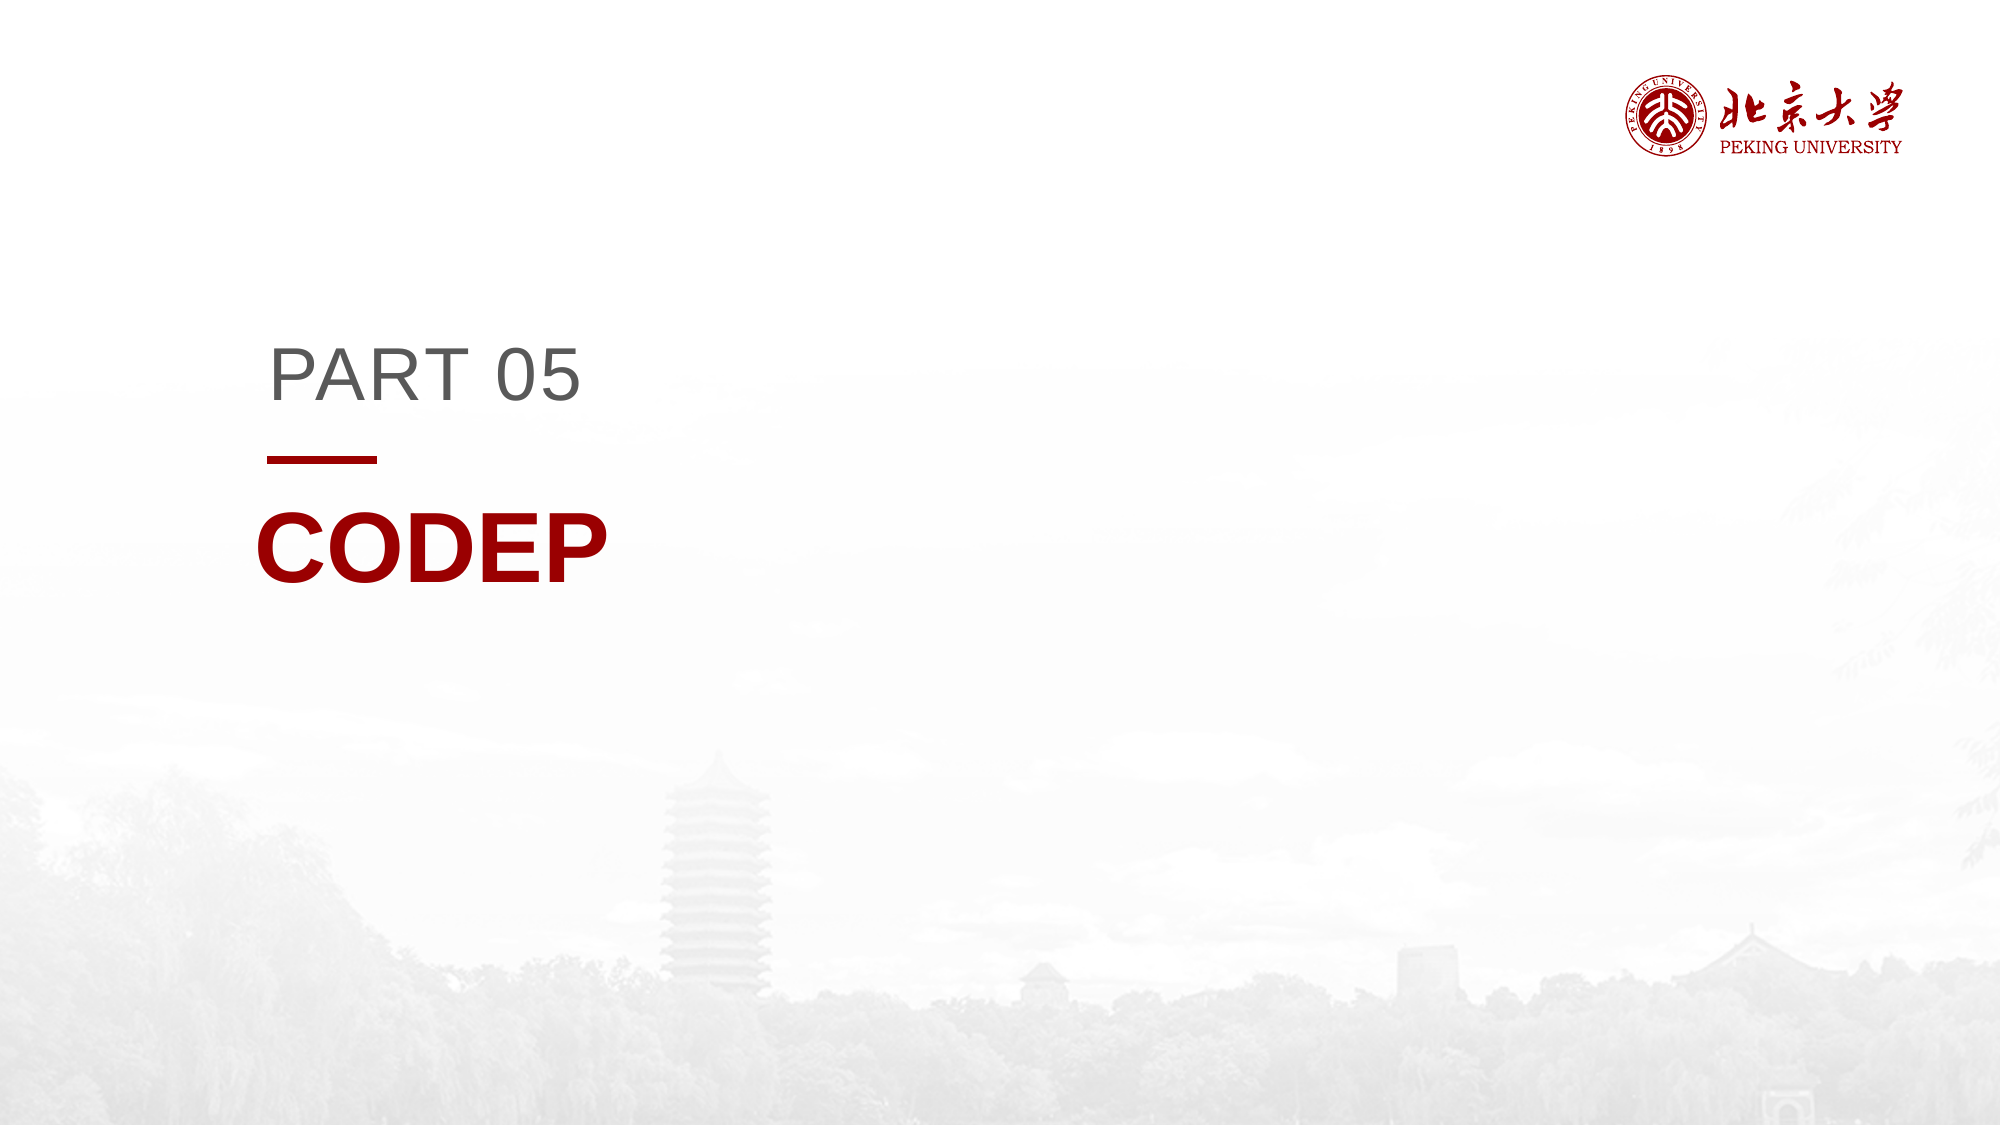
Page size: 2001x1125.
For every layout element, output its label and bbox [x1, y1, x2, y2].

text_box [1625, 74, 1903, 157]
picture [0, 0, 2000, 1125]
